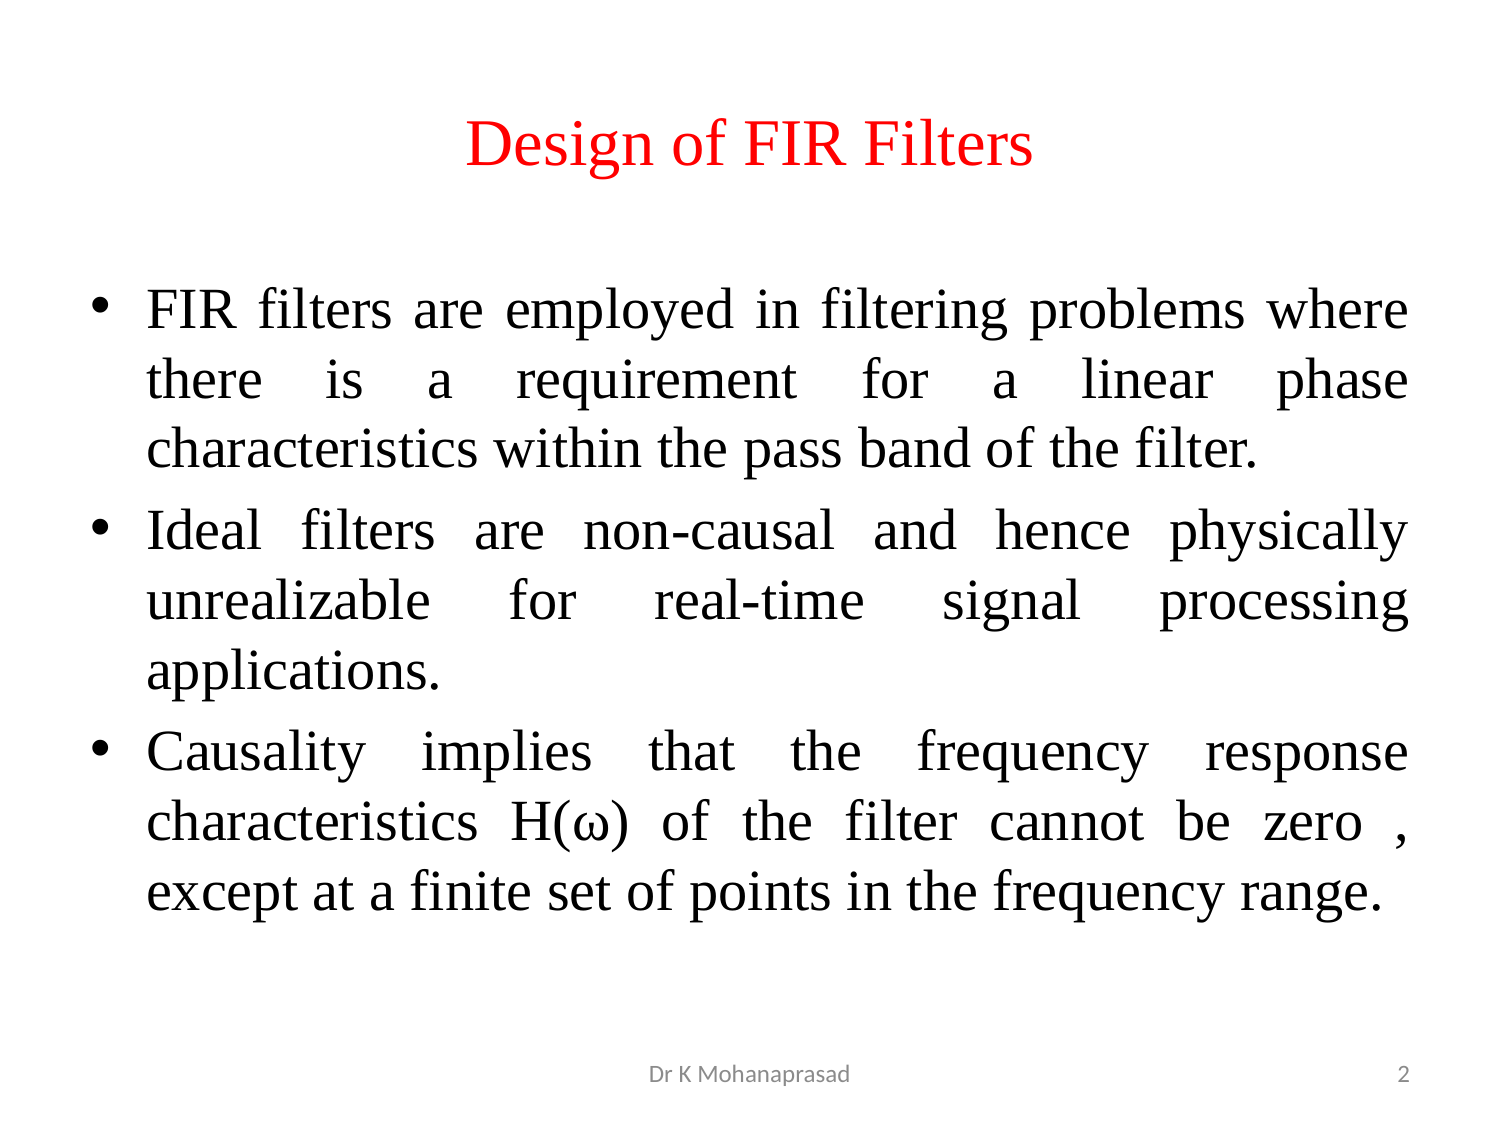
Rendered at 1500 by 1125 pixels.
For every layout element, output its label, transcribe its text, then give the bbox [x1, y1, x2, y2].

title Design of FIR Filters [75, 45, 1425, 233]
footer Dr K Mohanaprasad [512, 1042, 988, 1103]
list FIR filters are employed in filtering problems where there is a requirement for a linear phase characteristics within the pass band of the filter. Ideal filters are non-causal and hence physically unrealizable for real-time signal processing applications. Causality implies that the frequency response characteristics H(ω) of the filter cannot be zero , except at a finite set of points in the frequency range. [75, 262, 1425, 1005]
slide_number 2 [1074, 1042, 1425, 1103]
